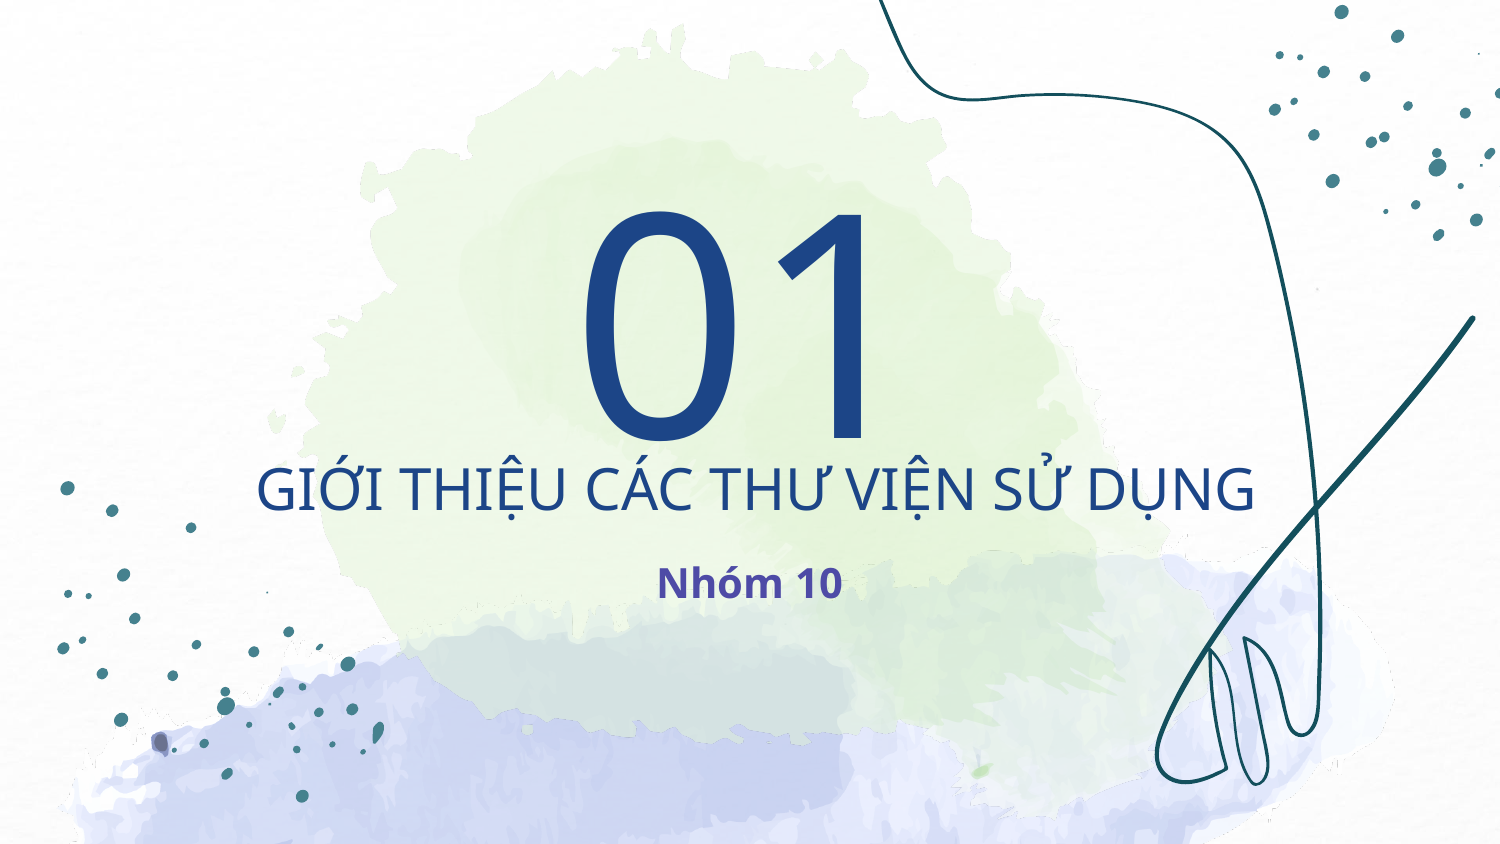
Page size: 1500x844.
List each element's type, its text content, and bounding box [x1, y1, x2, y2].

title 01 [434, 166, 1066, 421]
picture [1159, 653, 1224, 780]
subtitle Nhóm 10 [434, 552, 1066, 653]
picture [0, 0, 1500, 844]
title GIỚI THIỆU CÁC THƯ VIỆN SỬ DỤNG [240, 421, 1373, 552]
picture [1211, 552, 1318, 783]
